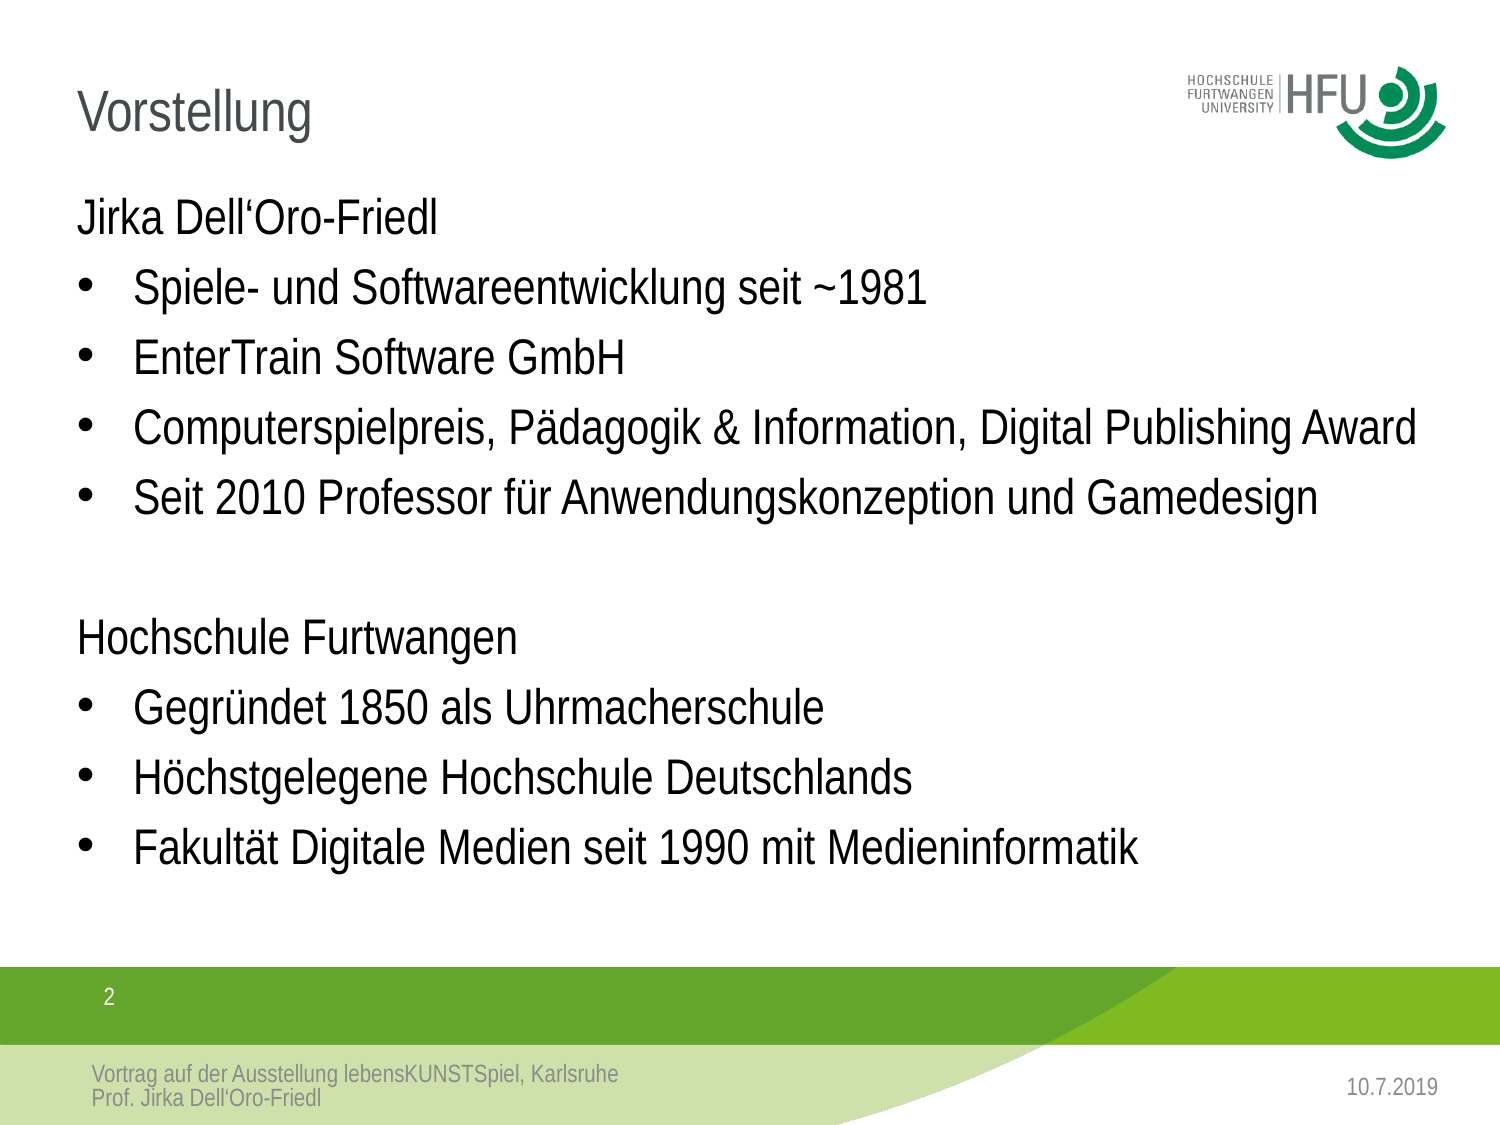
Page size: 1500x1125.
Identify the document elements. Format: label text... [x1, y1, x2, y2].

title Vorstellung [77, 64, 1353, 153]
slide_number 2 [88, 967, 160, 1028]
list Jirka Dell‘Oro-Friedl Spiele- und Softwareentwicklung seit ~1981 EnterTrain Software GmbH Computerspielpreis, Pädagogik & Information, Digital Publishing Award Seit 2010 Professor für Anwendungskonzeption und Gamedesign Hochschule Furtwangen Gegründet 1850 als Uhrmacherschule Höchstgelegene Hochschule Deutschlands Fakultät Digitale Medien seit 1990 mit Medieninformatik [76, 184, 1448, 913]
picture [0, 967, 1500, 1125]
picture [1166, 53, 1454, 164]
